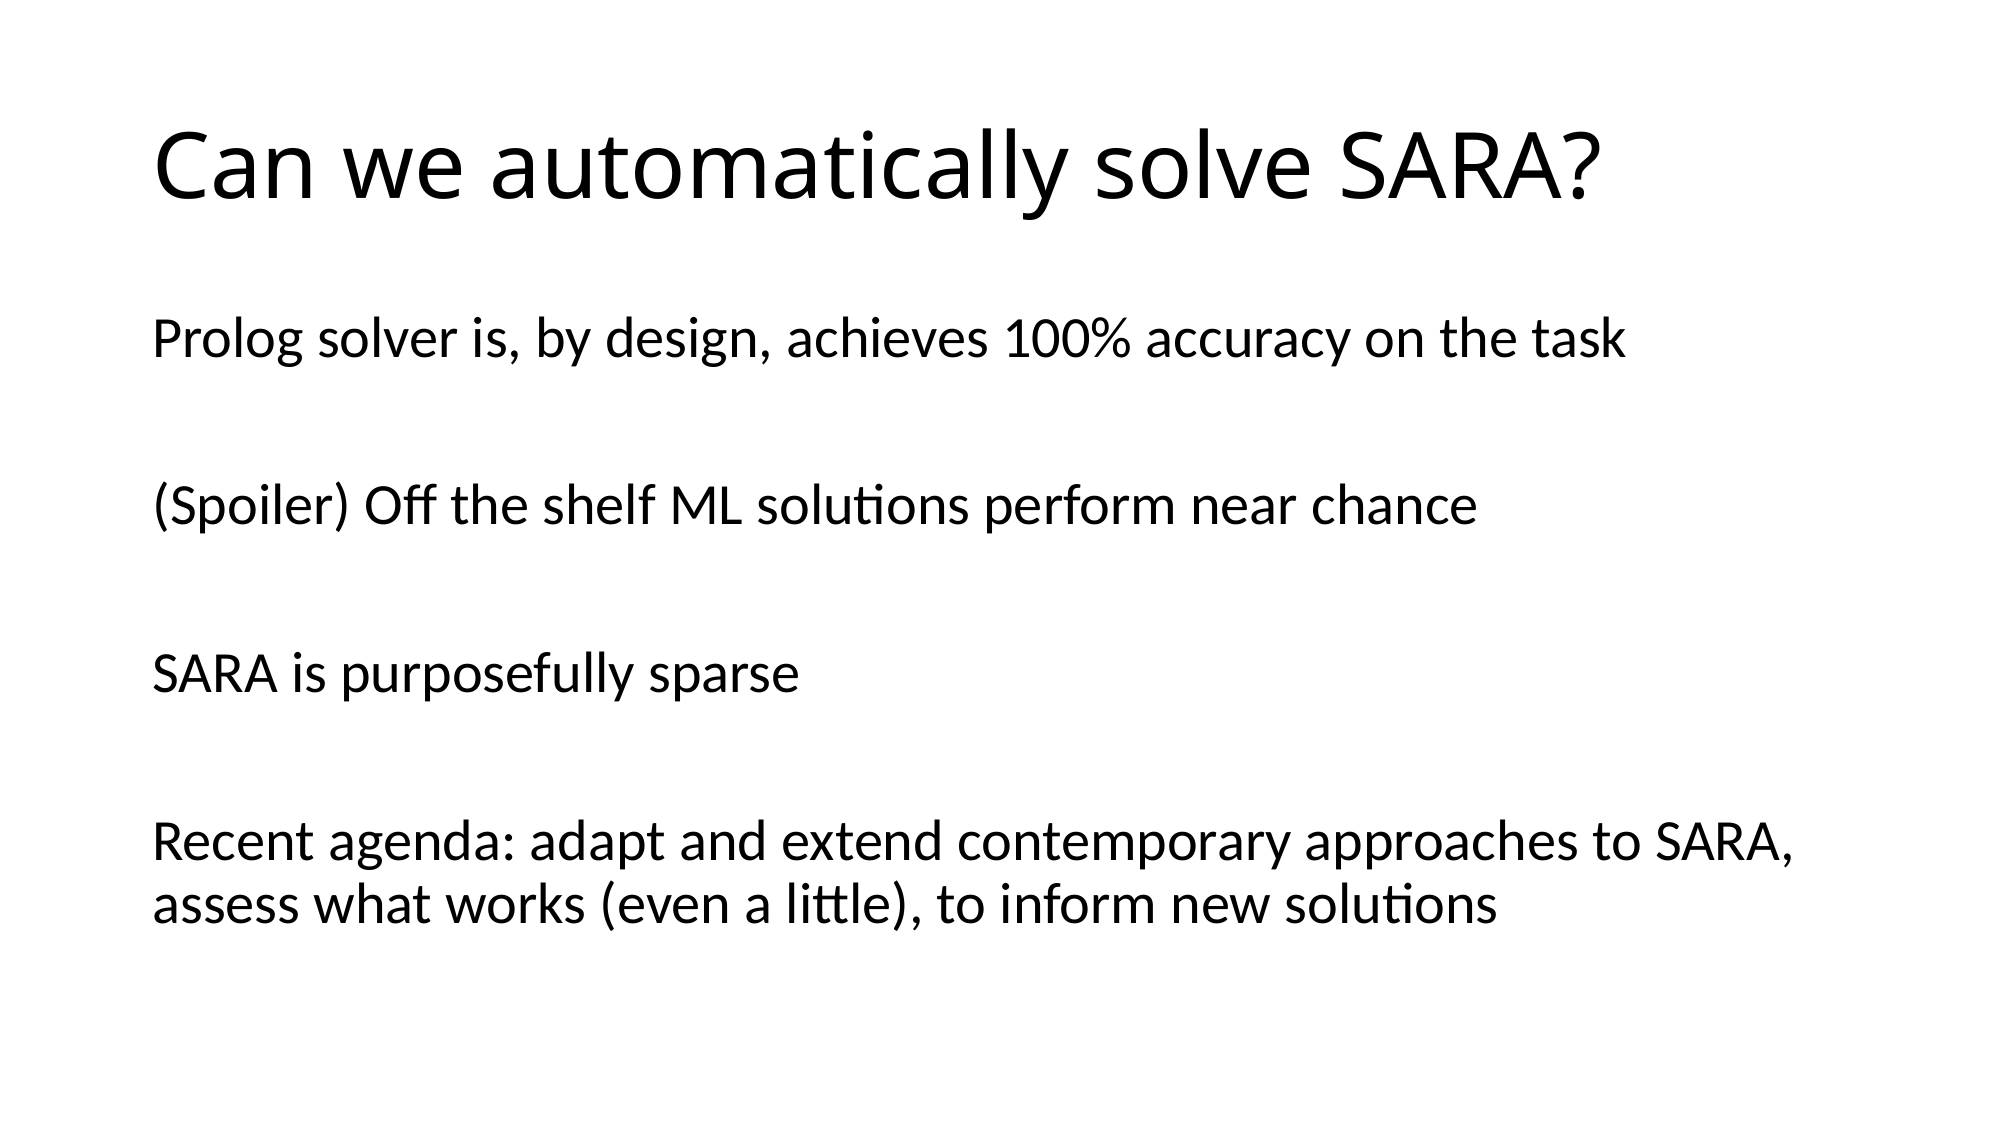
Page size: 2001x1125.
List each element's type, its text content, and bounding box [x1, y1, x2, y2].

title Can we automatically solve SARA? [137, 59, 1863, 278]
list Prolog solver is, by design, achieves 100% accuracy on the task (Spoiler) Off the shelf ML solutions perform near chance SARA is purposefully sparse Recent agenda: adapt and extend contemporary approaches to SARA, assess what works (even a little), to inform new solutions [137, 299, 1863, 1014]
